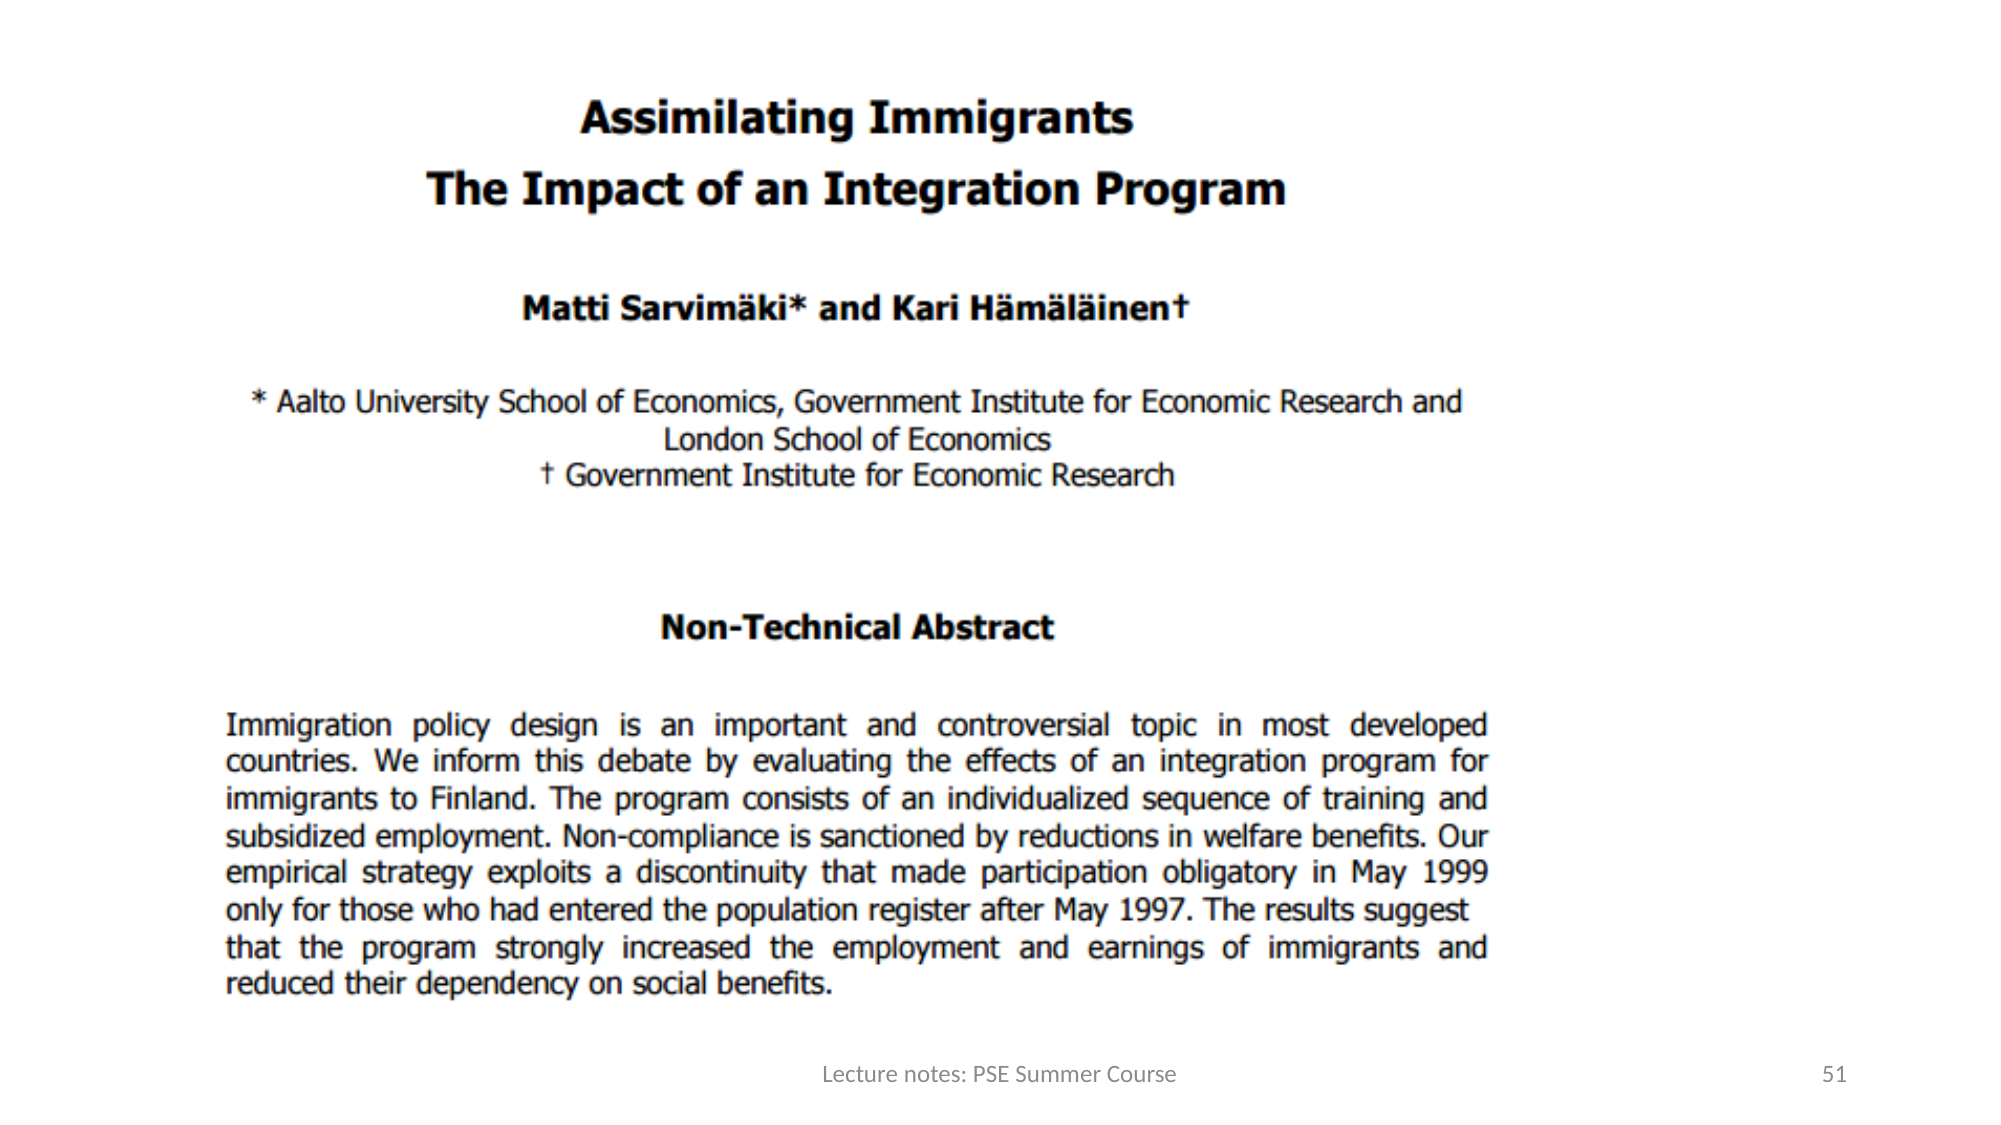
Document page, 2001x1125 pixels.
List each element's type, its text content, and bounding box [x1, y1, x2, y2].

slide_number 51 [1412, 1042, 1863, 1103]
footer Lecture notes: PSE Summer Course [662, 1042, 1338, 1103]
picture [188, 54, 1547, 1007]
